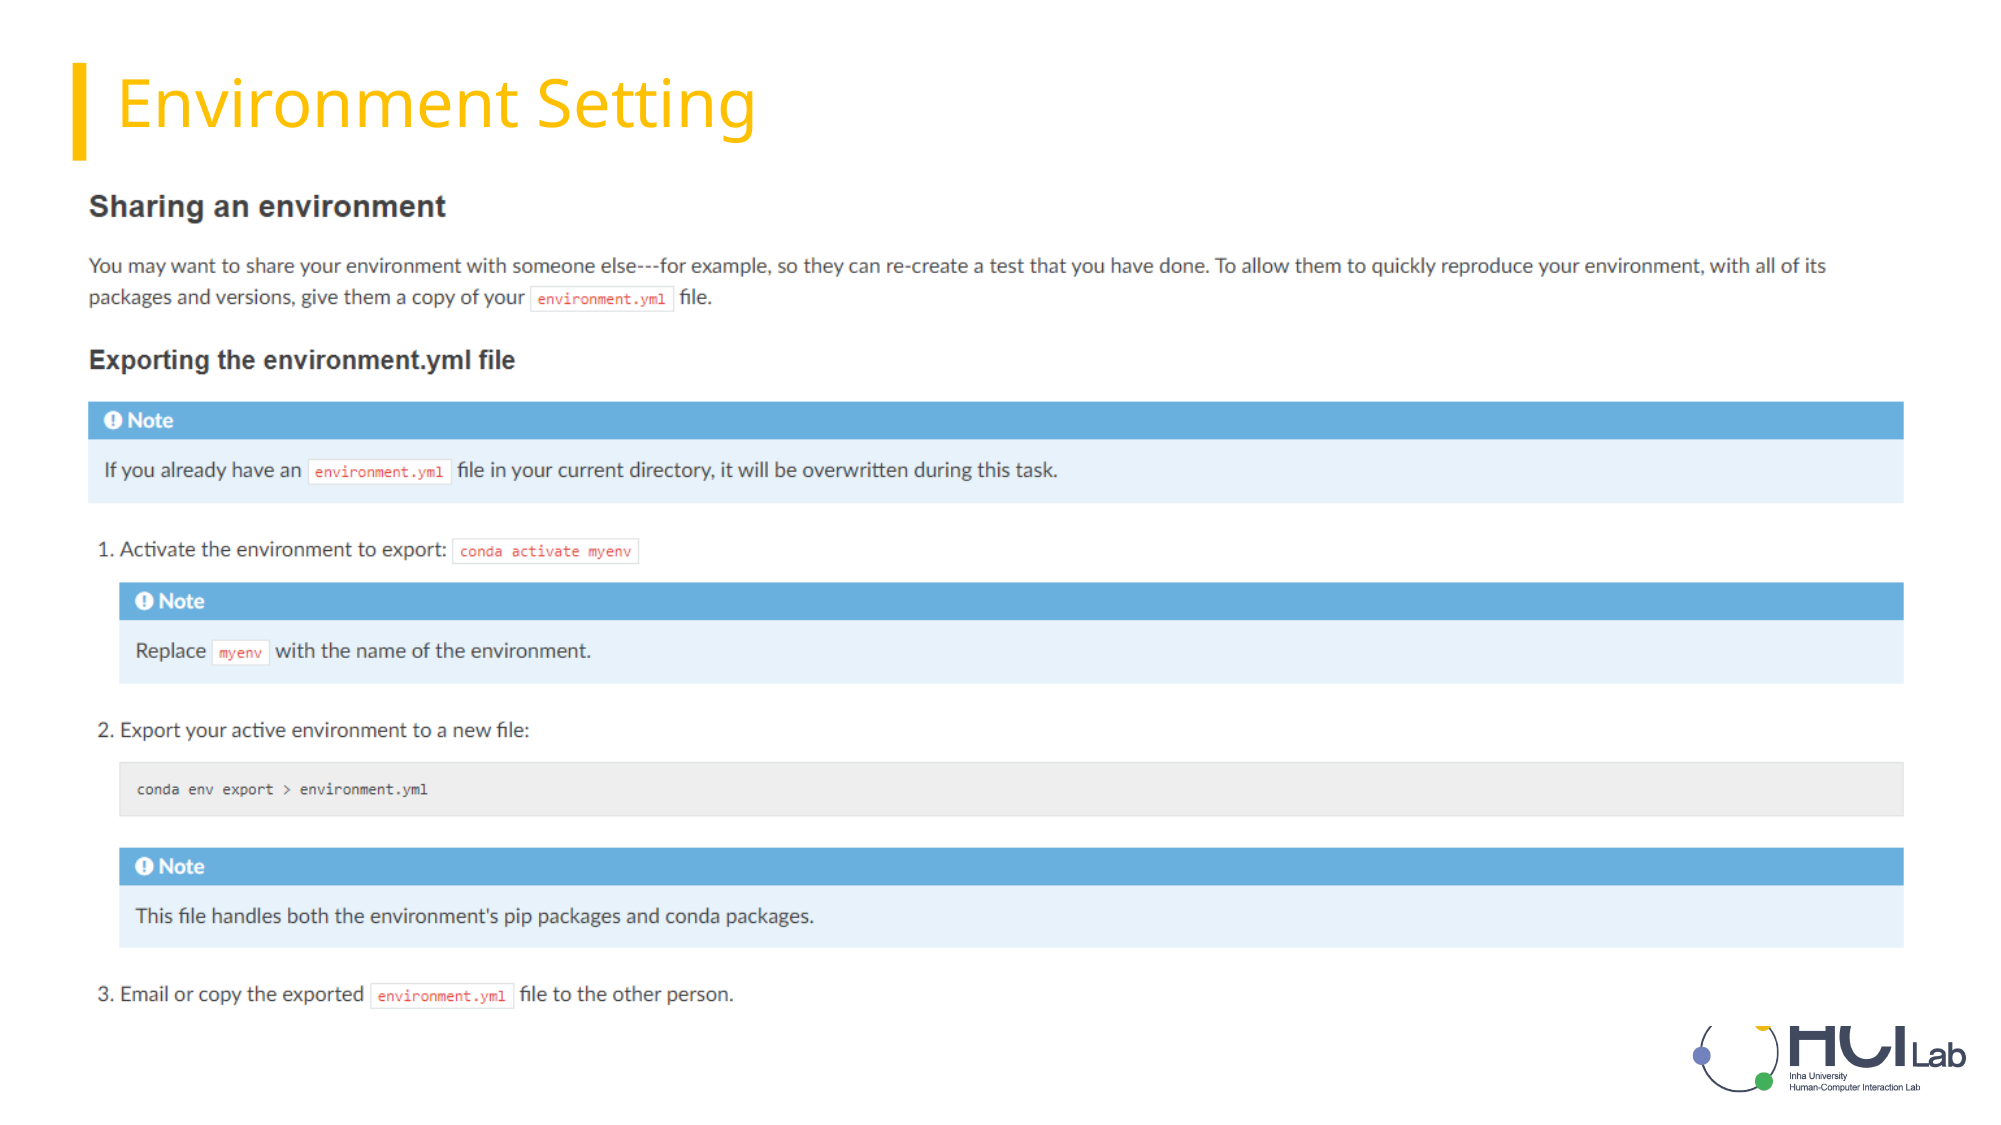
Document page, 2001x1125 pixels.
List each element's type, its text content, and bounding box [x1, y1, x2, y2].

picture [74, 182, 1974, 1101]
list Environment Setting [101, 62, 1231, 161]
